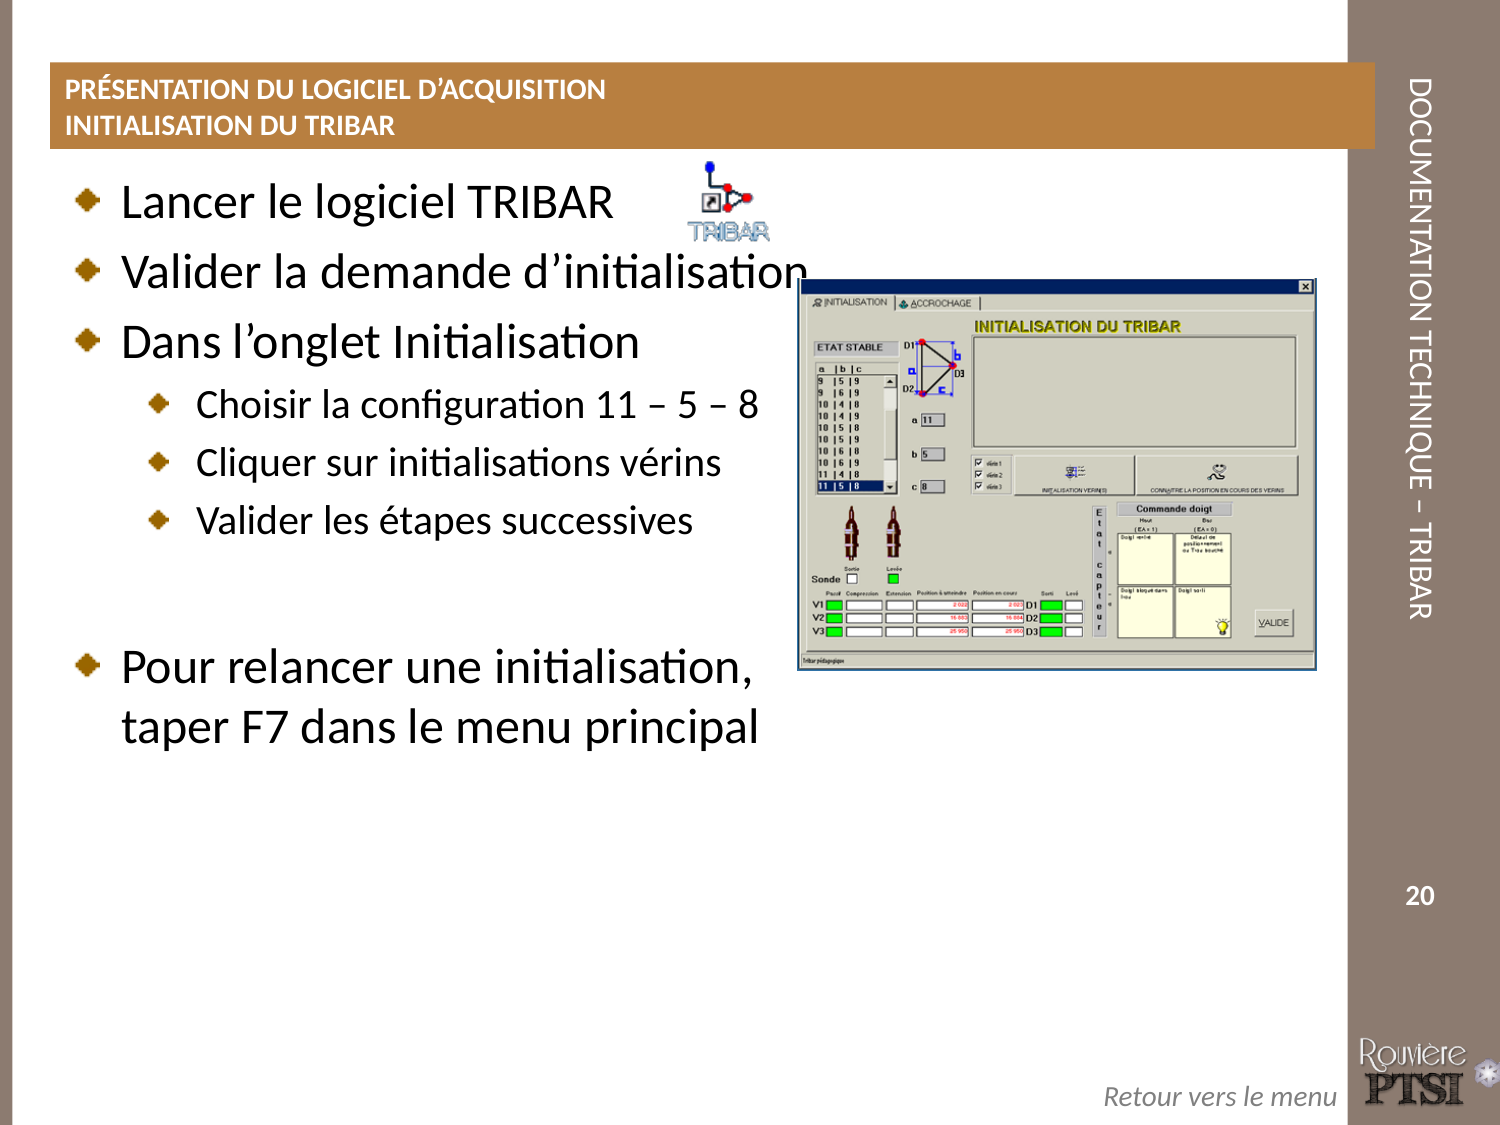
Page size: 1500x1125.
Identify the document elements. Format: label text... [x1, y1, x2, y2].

picture [64, 180, 100, 216]
picture [1359, 1037, 1500, 1109]
picture [796, 278, 1318, 671]
slide_number 20 [1340, 869, 1500, 917]
picture [139, 503, 169, 533]
picture [64, 250, 100, 286]
list Présentation du logiciel d’acquisition Initialisation du tribar [50, 62, 1375, 149]
list Lancer le logiciel TRIBAR Valider la demande d’initialisation Dans l’onglet Initialisation Choisir la configuration 11 – 5 – 8 Cliquer sur initialisations vérins Valider les étapes successives Pour relancer une initialisation, taper F7 dans le menu principal [50, 160, 869, 1025]
picture [684, 160, 773, 243]
picture [139, 445, 169, 475]
text_box Retour vers le menu [17, 1070, 1353, 1121]
picture [64, 320, 100, 356]
picture [64, 645, 100, 681]
picture [139, 386, 169, 417]
